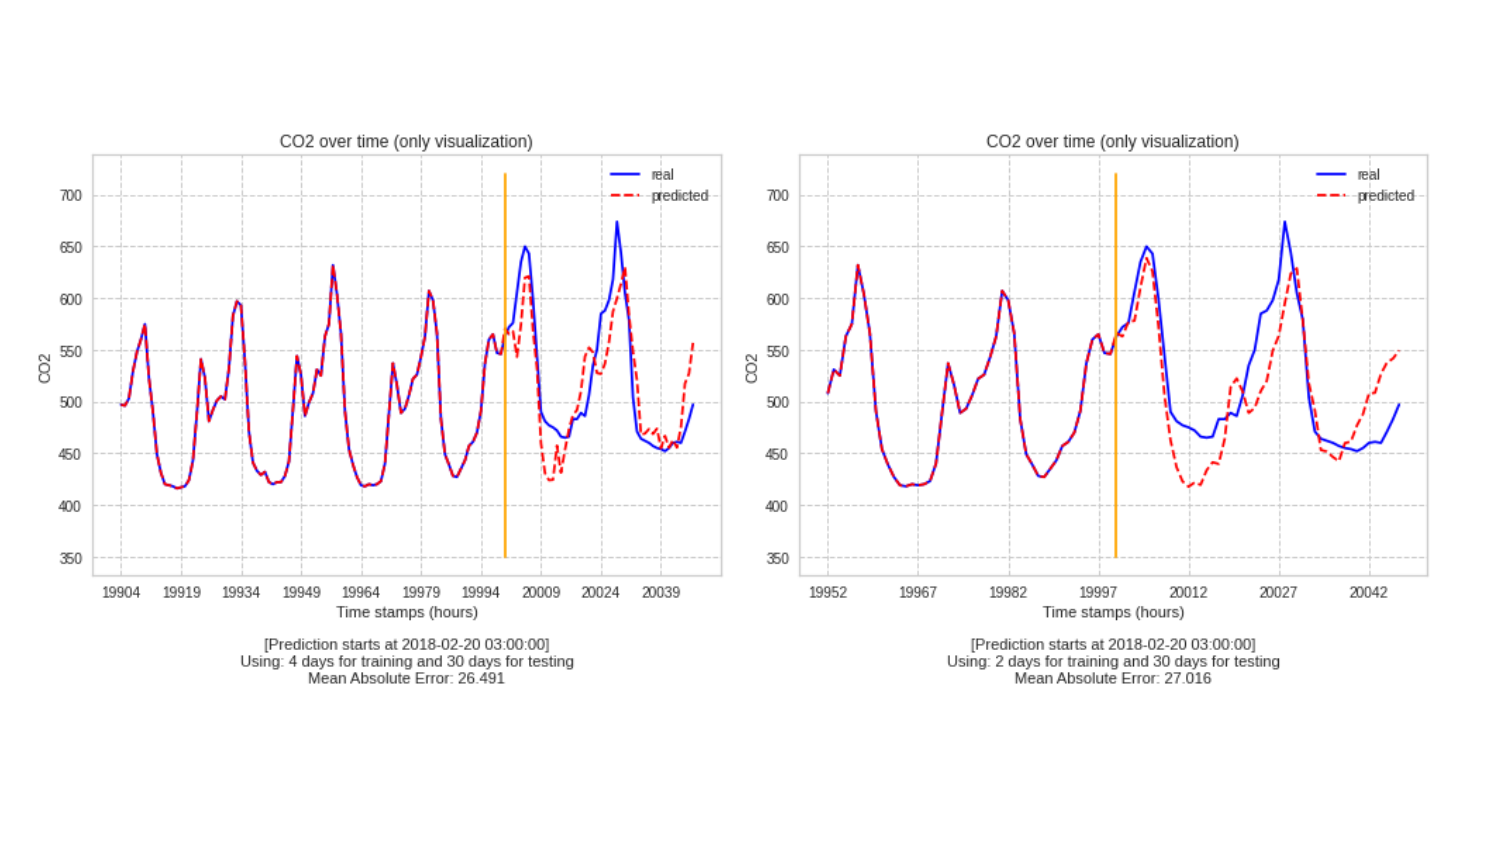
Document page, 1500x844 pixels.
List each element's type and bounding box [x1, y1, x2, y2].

picture [29, 124, 731, 695]
picture [736, 124, 1438, 695]
